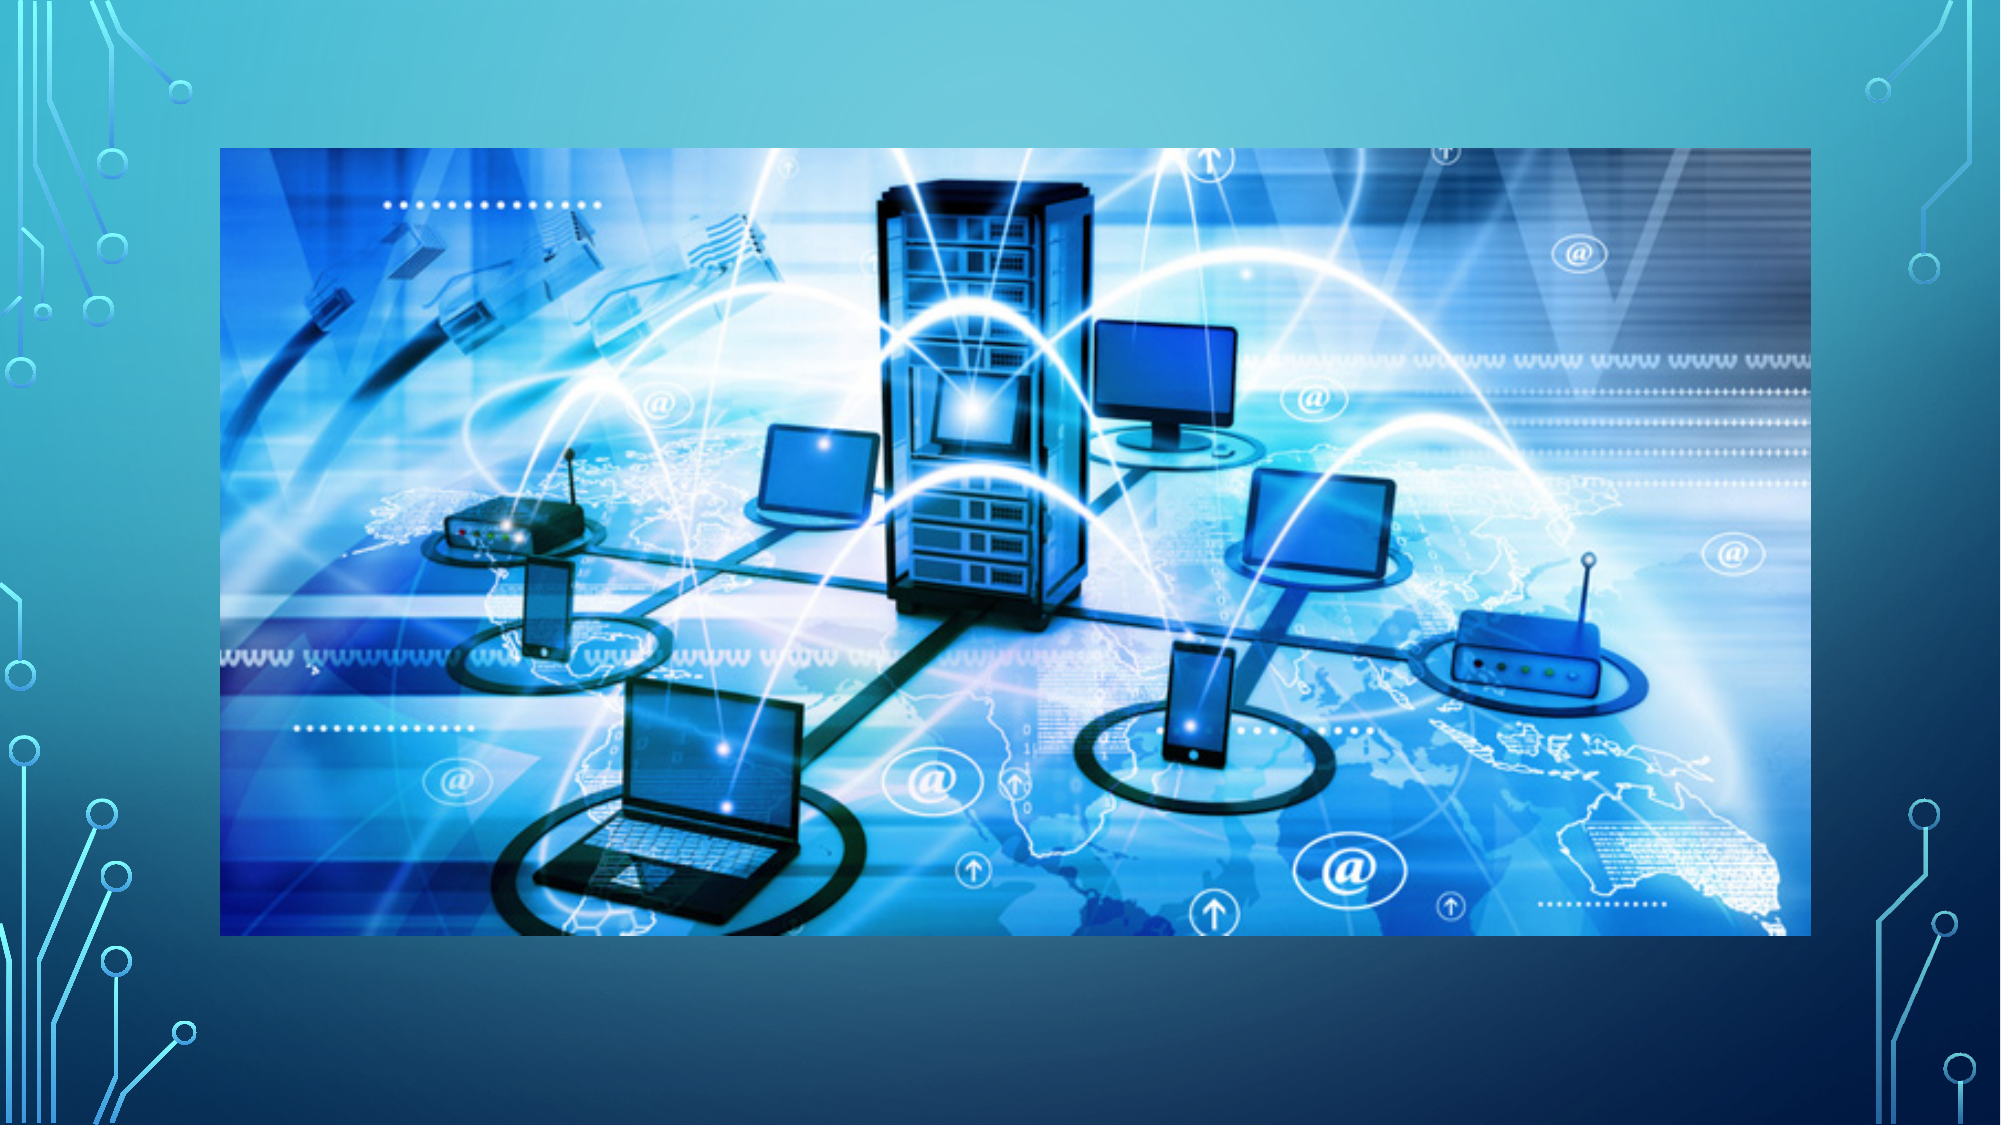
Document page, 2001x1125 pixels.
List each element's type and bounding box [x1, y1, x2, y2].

picture [220, 148, 1811, 936]
picture [810, 876, 826, 883]
picture [694, 932, 705, 936]
